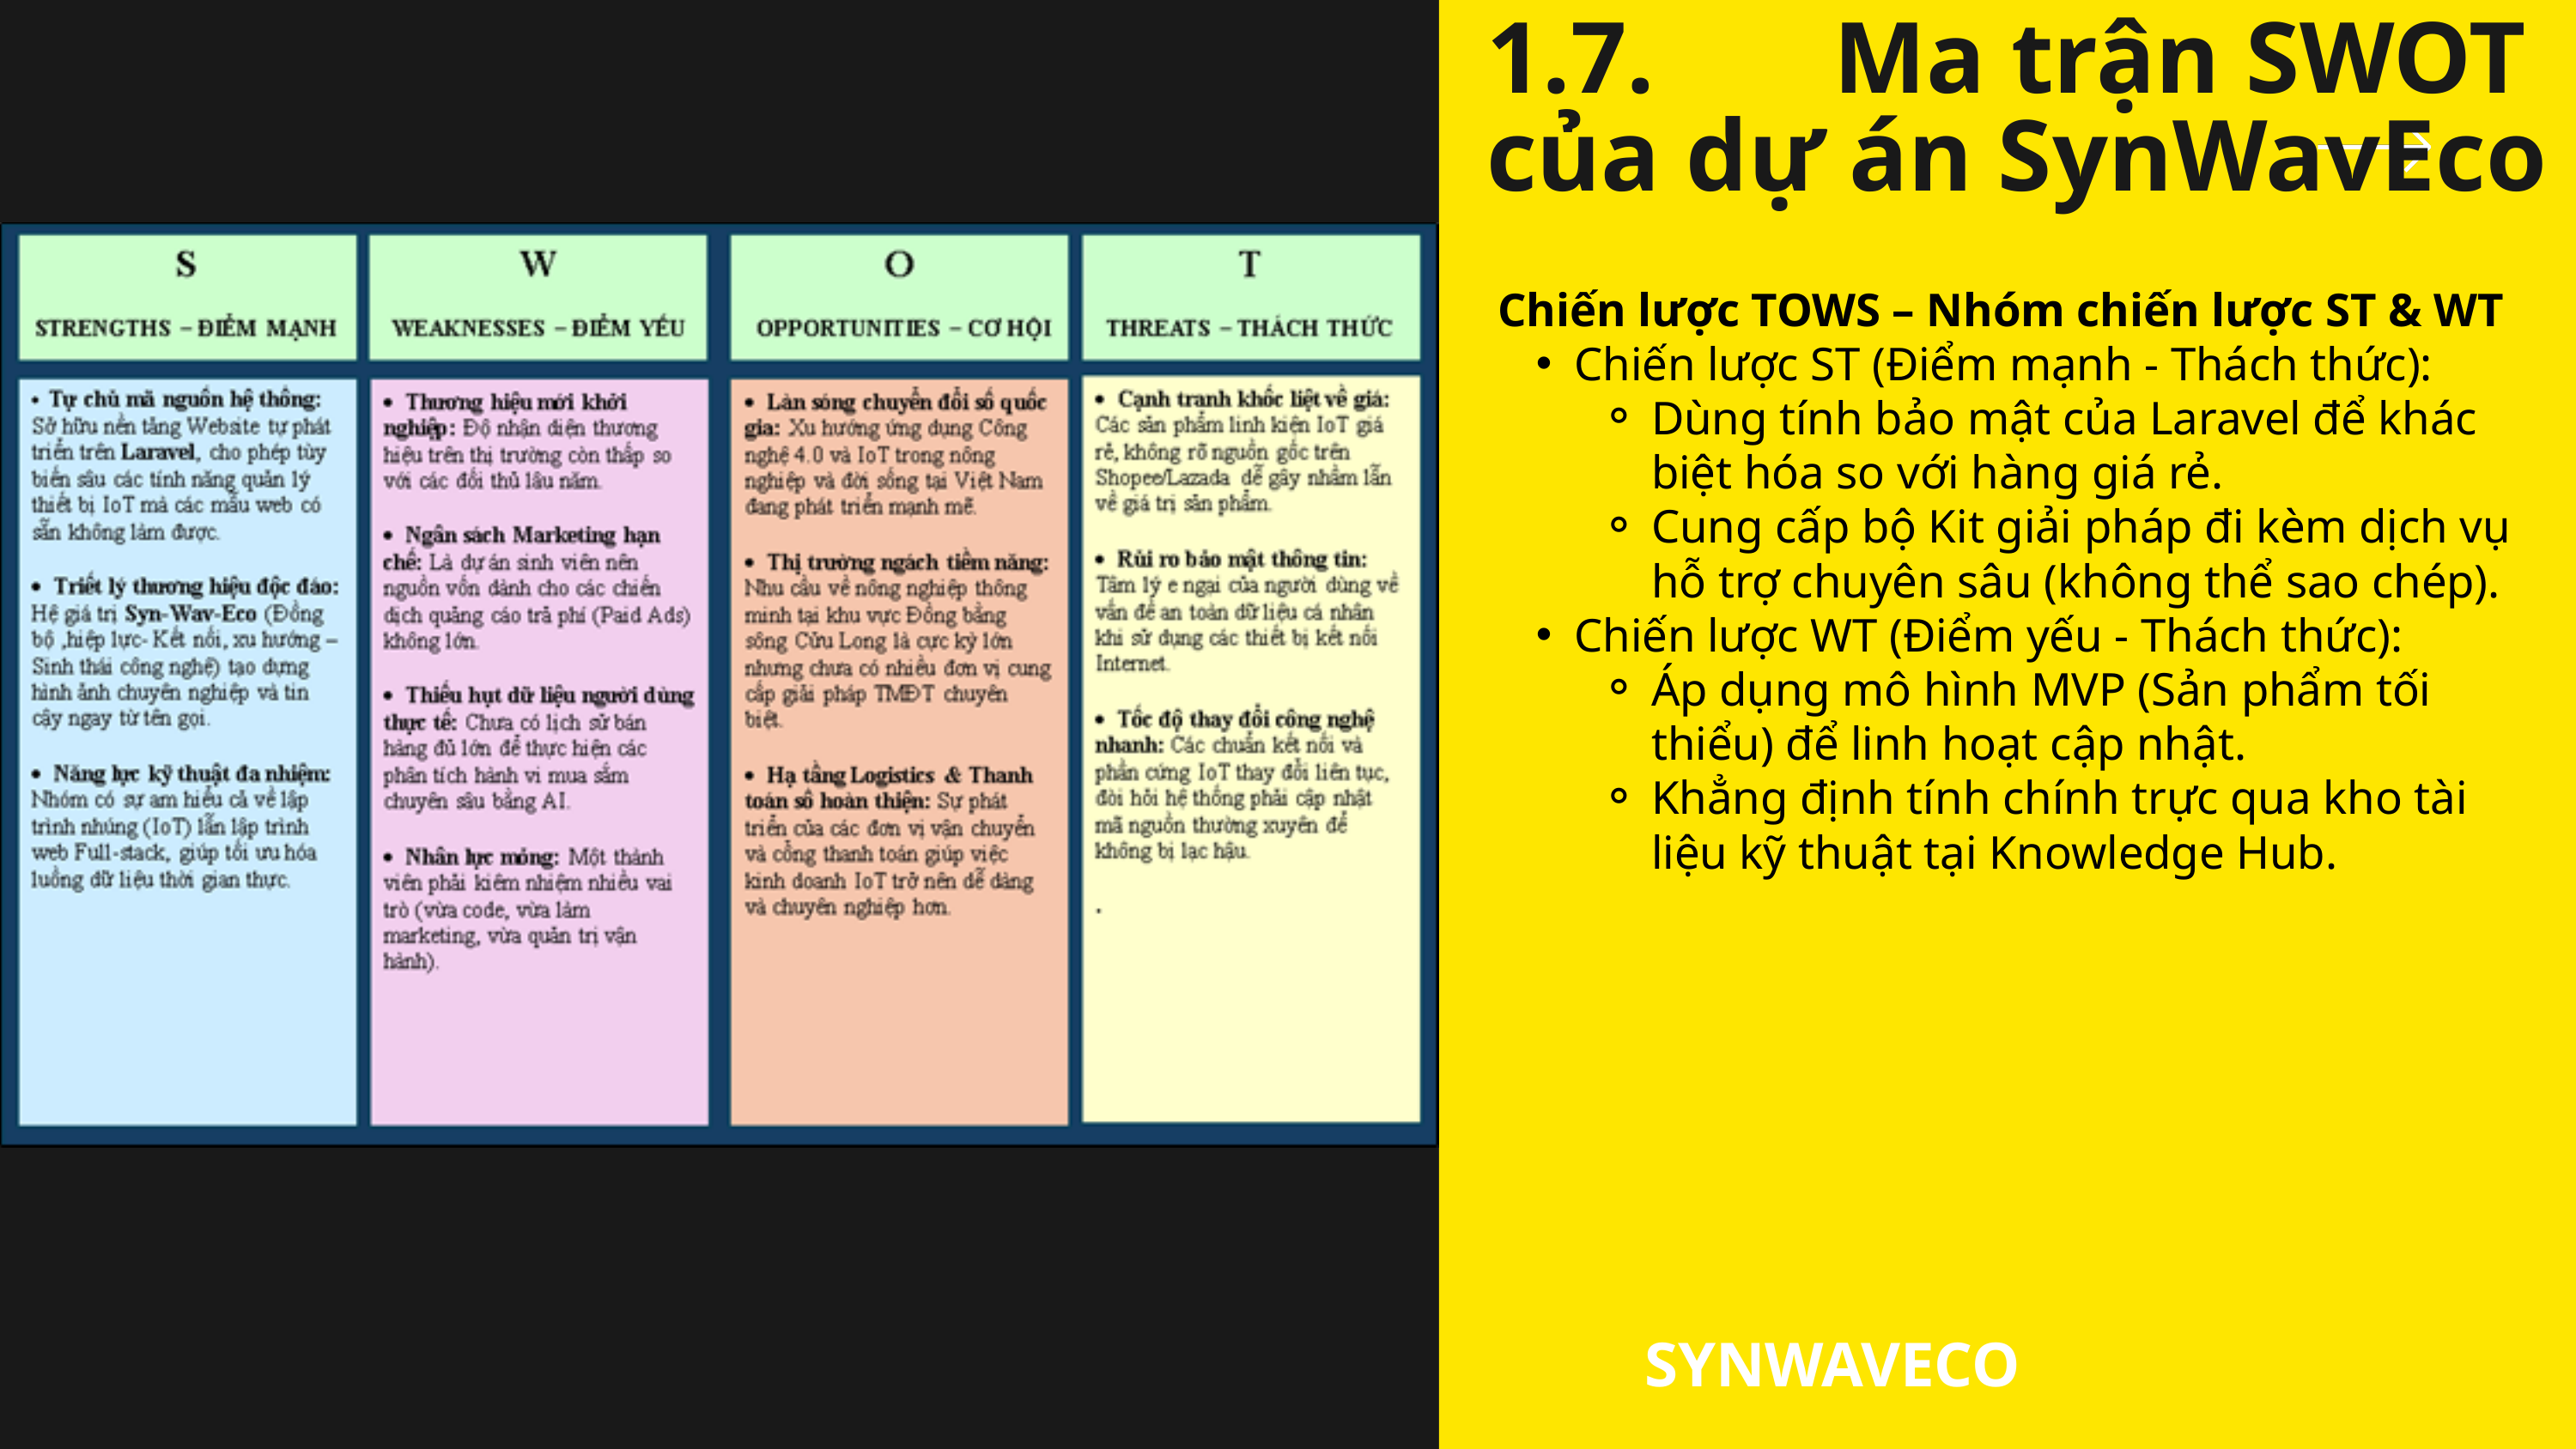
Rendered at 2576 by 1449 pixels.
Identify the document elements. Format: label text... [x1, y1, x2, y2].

text_box [0, 222, 1439, 1148]
text_box Chiến lược TOWS – Nhóm chiến lược ST & WT Chiến lược ST (Điểm mạnh - Thách thức): Dùng tính bảo mật của Laravel để khác biệt hóa so với hàng giá rẻ. Cung cấp bộ Kit giải pháp đi kèm dịch vụ hỗ trợ chuyên sâu (không thể sao chép). Chiến lược WT (Điểm yếu - Thách thức): Áp dụng mô hình MVP (Sản phẩm tối thiểu) để linh hoạt cập nhật. Khẳng định tính chính trực qua kho tài liệu kỹ thuật tại Knowledge Hub. [1498, 281, 2518, 932]
text_box SYNWAVECO [1639, 1325, 2042, 1399]
text_box 1.7. Ma trận SWOT của dự án SynWavEco [1486, 15, 2576, 408]
text_box [1438, 0, 2576, 1449]
